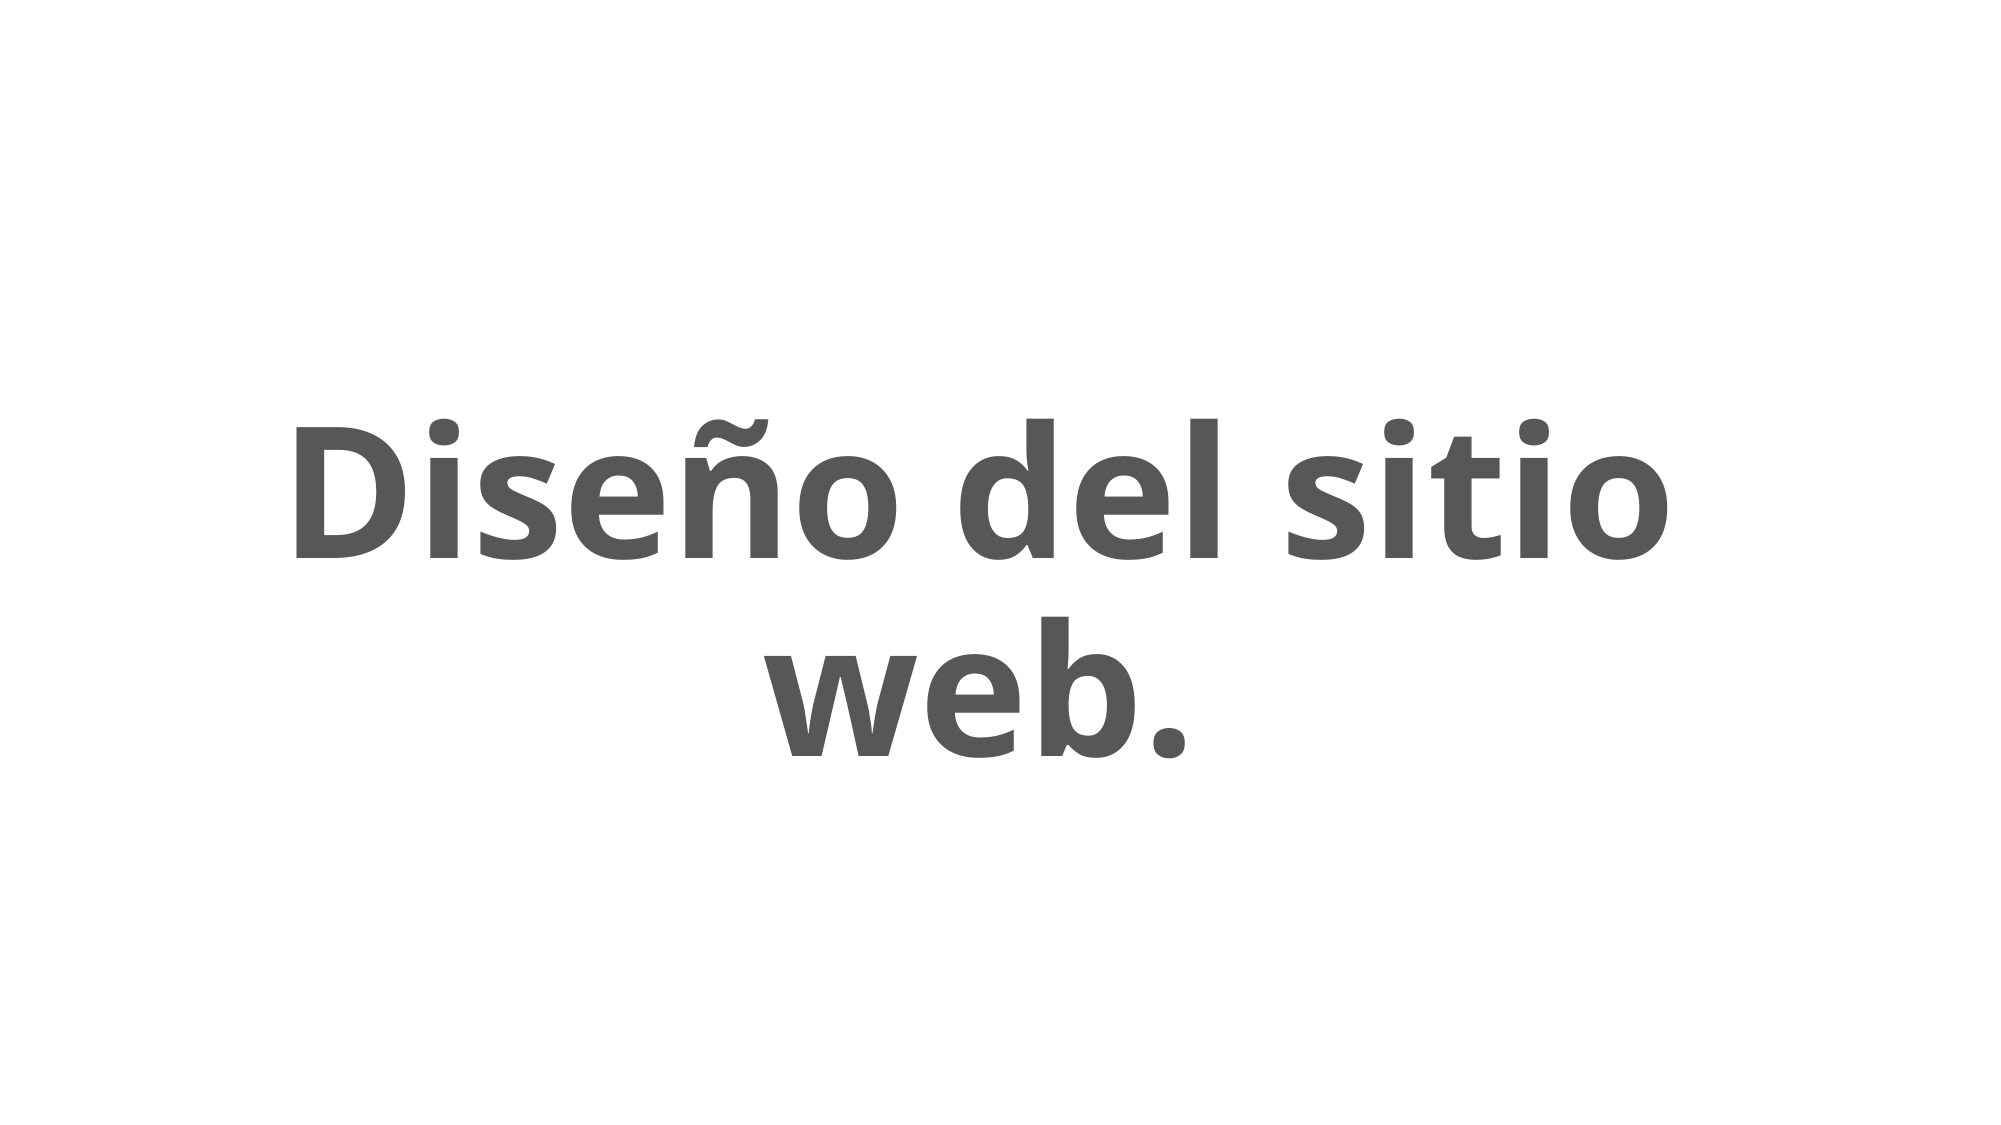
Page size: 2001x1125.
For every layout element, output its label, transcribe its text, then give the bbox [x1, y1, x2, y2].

title Diseño del sitio web. [227, 322, 1732, 875]
